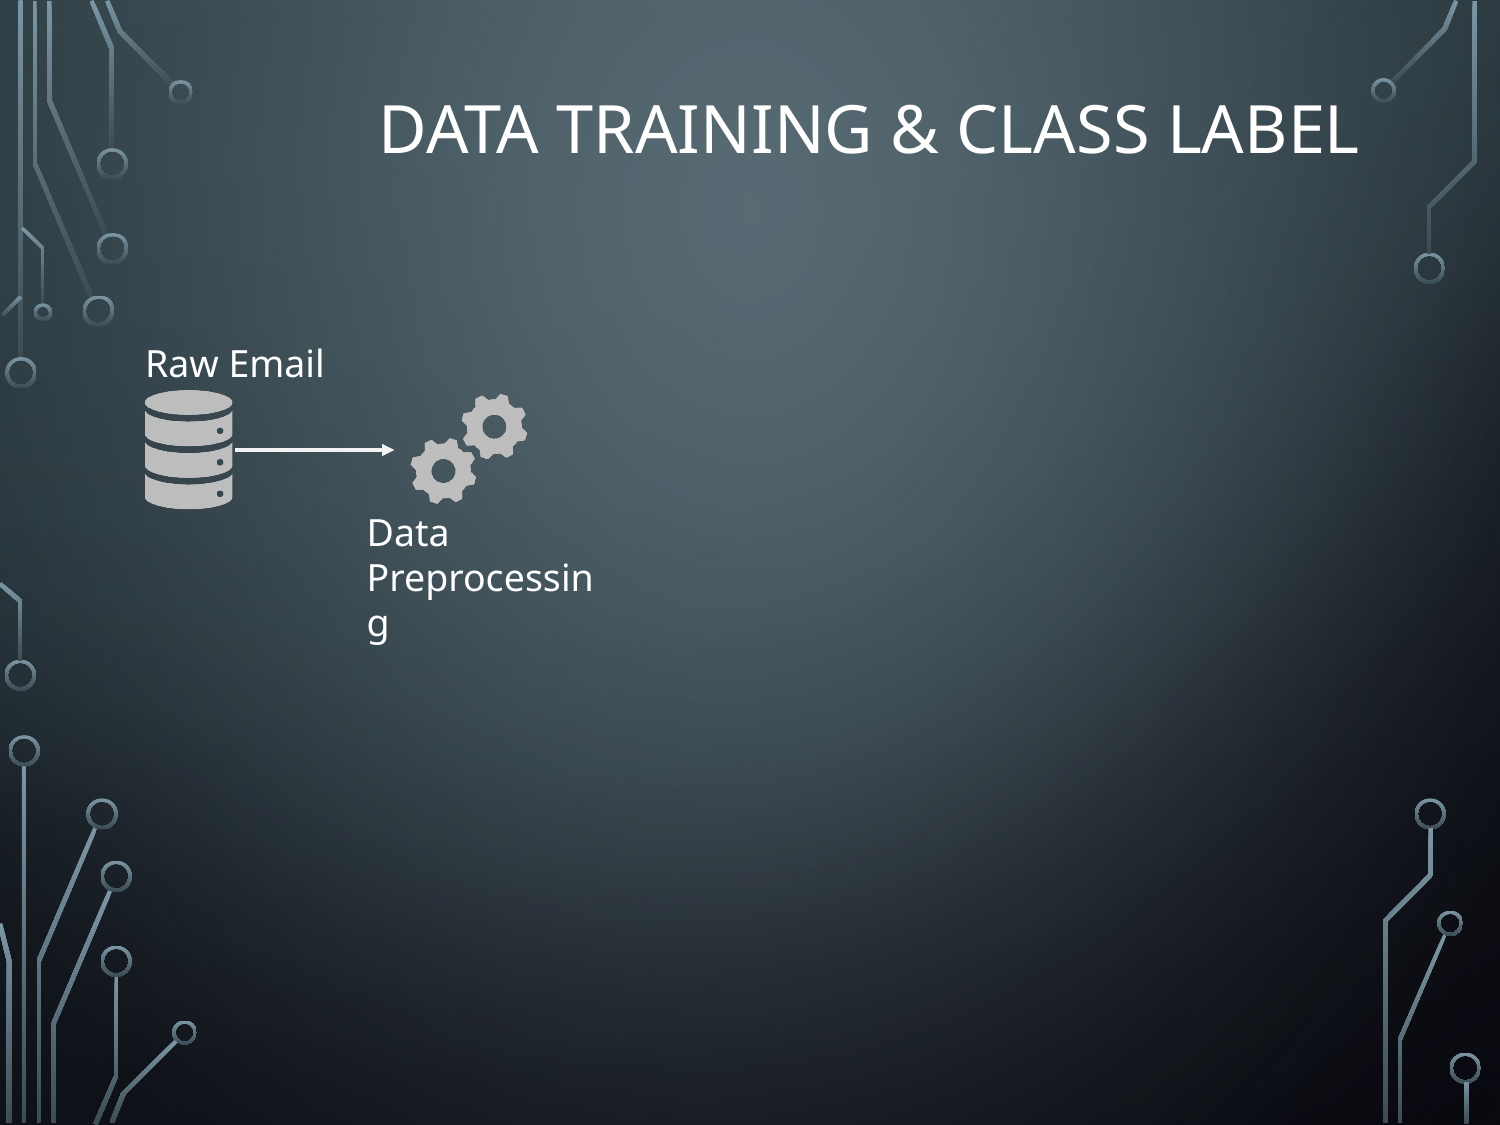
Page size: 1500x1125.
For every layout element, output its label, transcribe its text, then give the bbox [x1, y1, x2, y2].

picture [113, 374, 265, 526]
title Data Training & Class Label [363, 46, 1500, 289]
picture [375, 355, 563, 524]
text_box Raw Email [130, 333, 364, 393]
text_box Data Preprocessing [351, 501, 613, 652]
